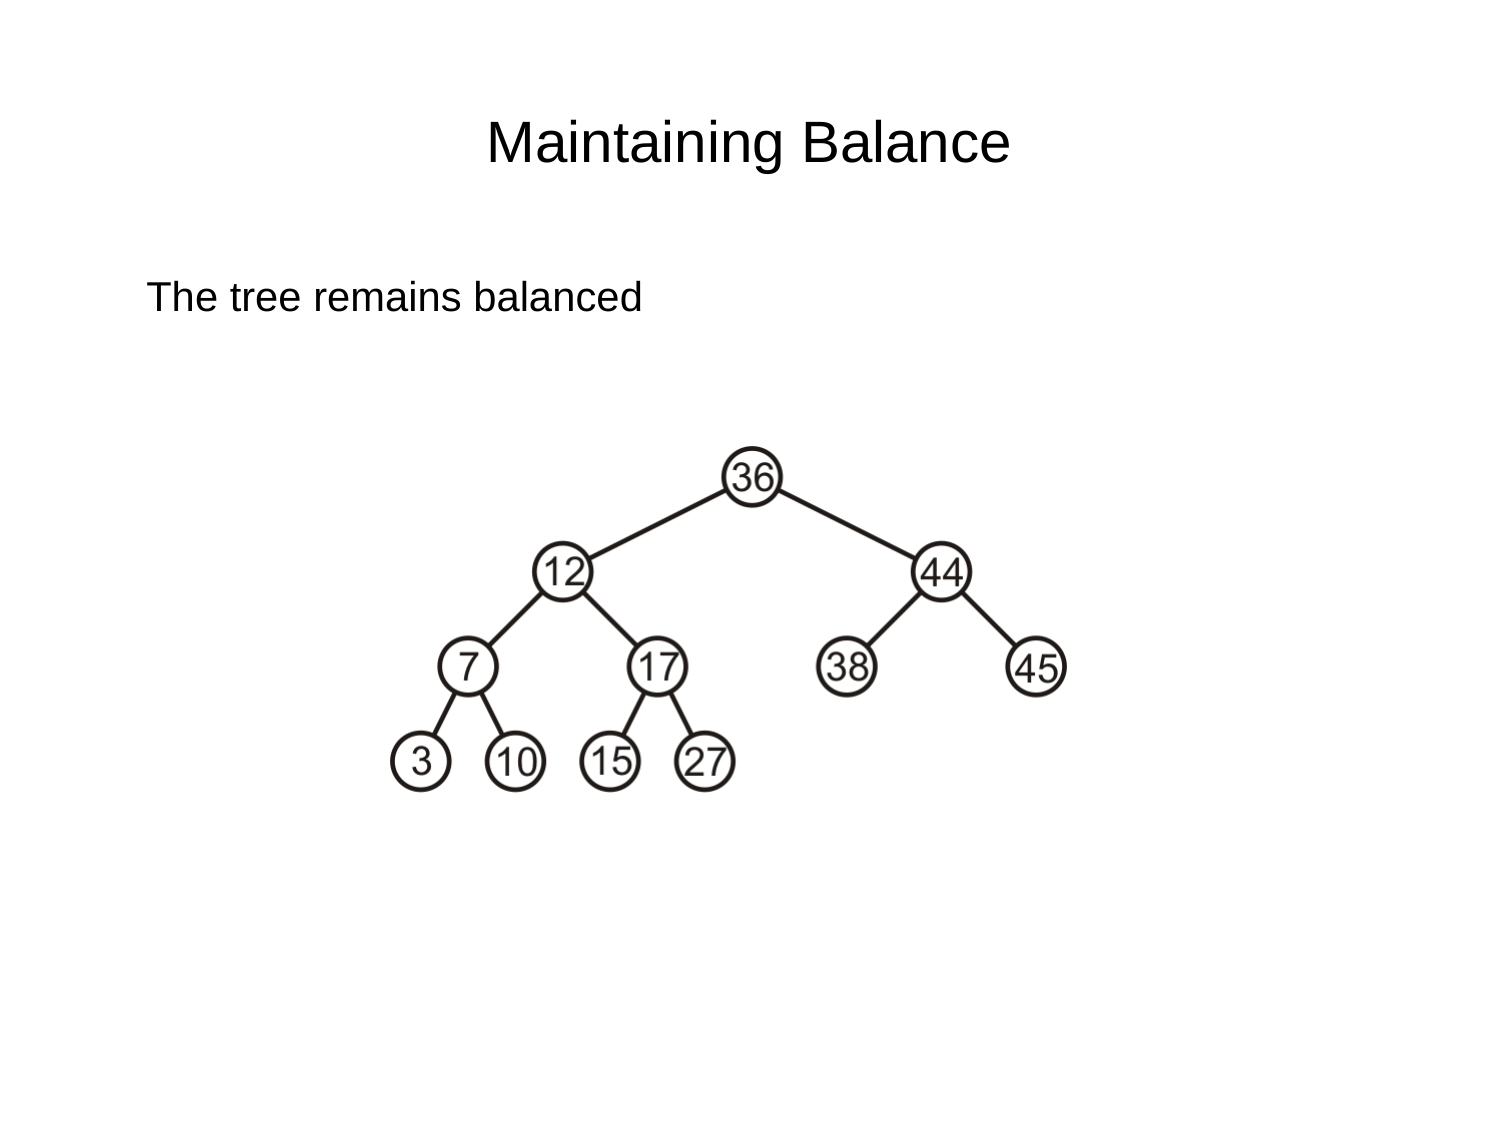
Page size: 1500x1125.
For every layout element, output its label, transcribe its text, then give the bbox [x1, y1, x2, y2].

list The tree remains balanced [74, 262, 1426, 1006]
picture [383, 438, 1075, 894]
title Maintaining Balance [74, 44, 1426, 233]
